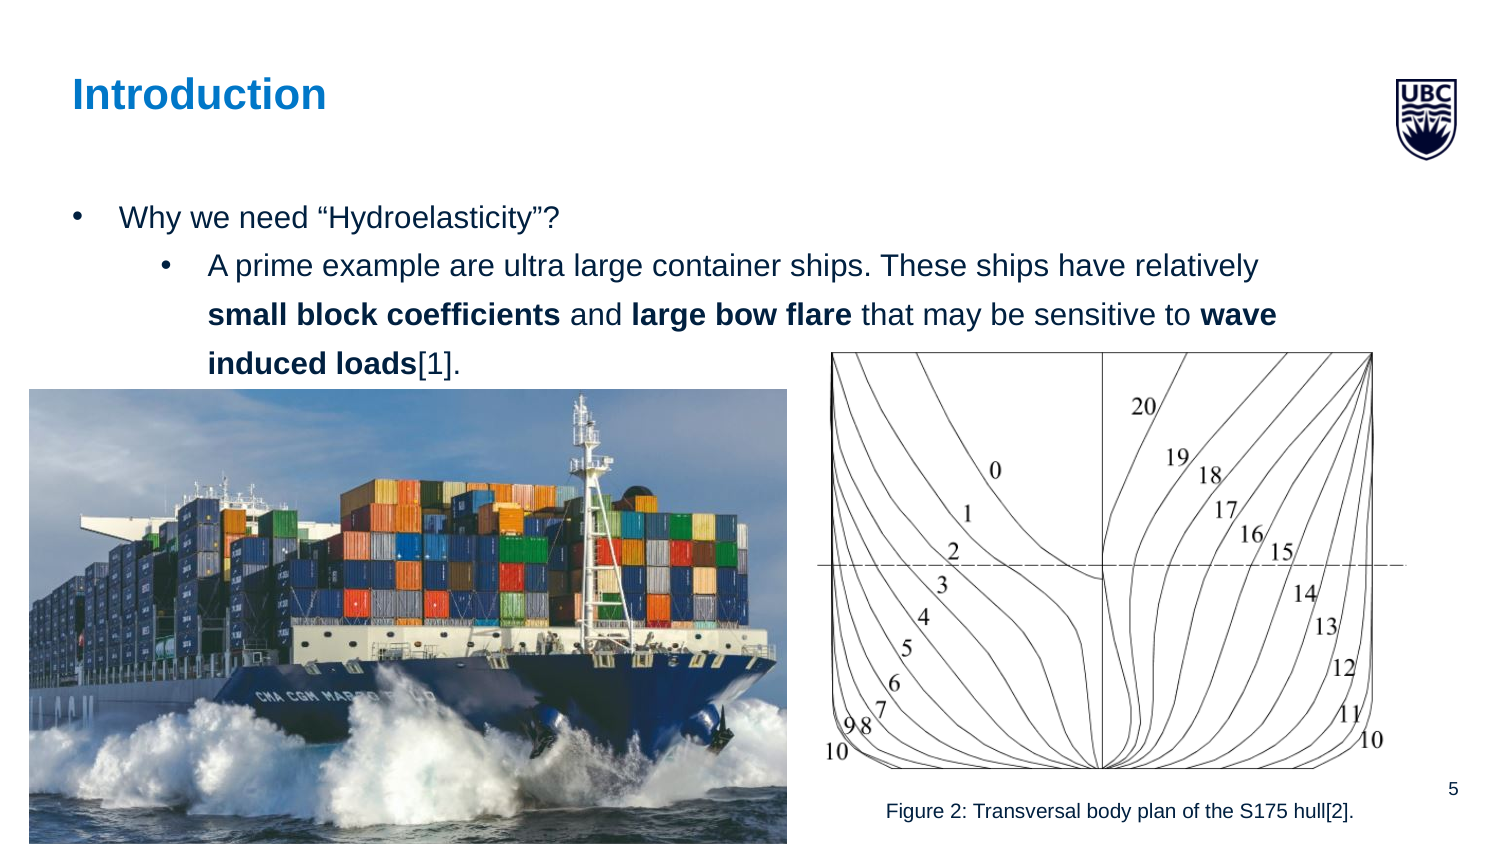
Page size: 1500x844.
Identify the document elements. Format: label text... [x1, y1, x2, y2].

list Why we need “Hydroelasticity”? A prime example are ultra large container ships. These ships have relatively small block coefficients and large bow flare that may be sensitive to wave induced loads[1]. [71, 185, 1329, 788]
text_box Figure 2: Transversal body plan of the S175 hull[2]. [871, 813, 1370, 831]
picture [29, 389, 788, 844]
title Introduction [71, 67, 1329, 170]
picture [815, 349, 1407, 805]
picture [1396, 79, 1457, 161]
